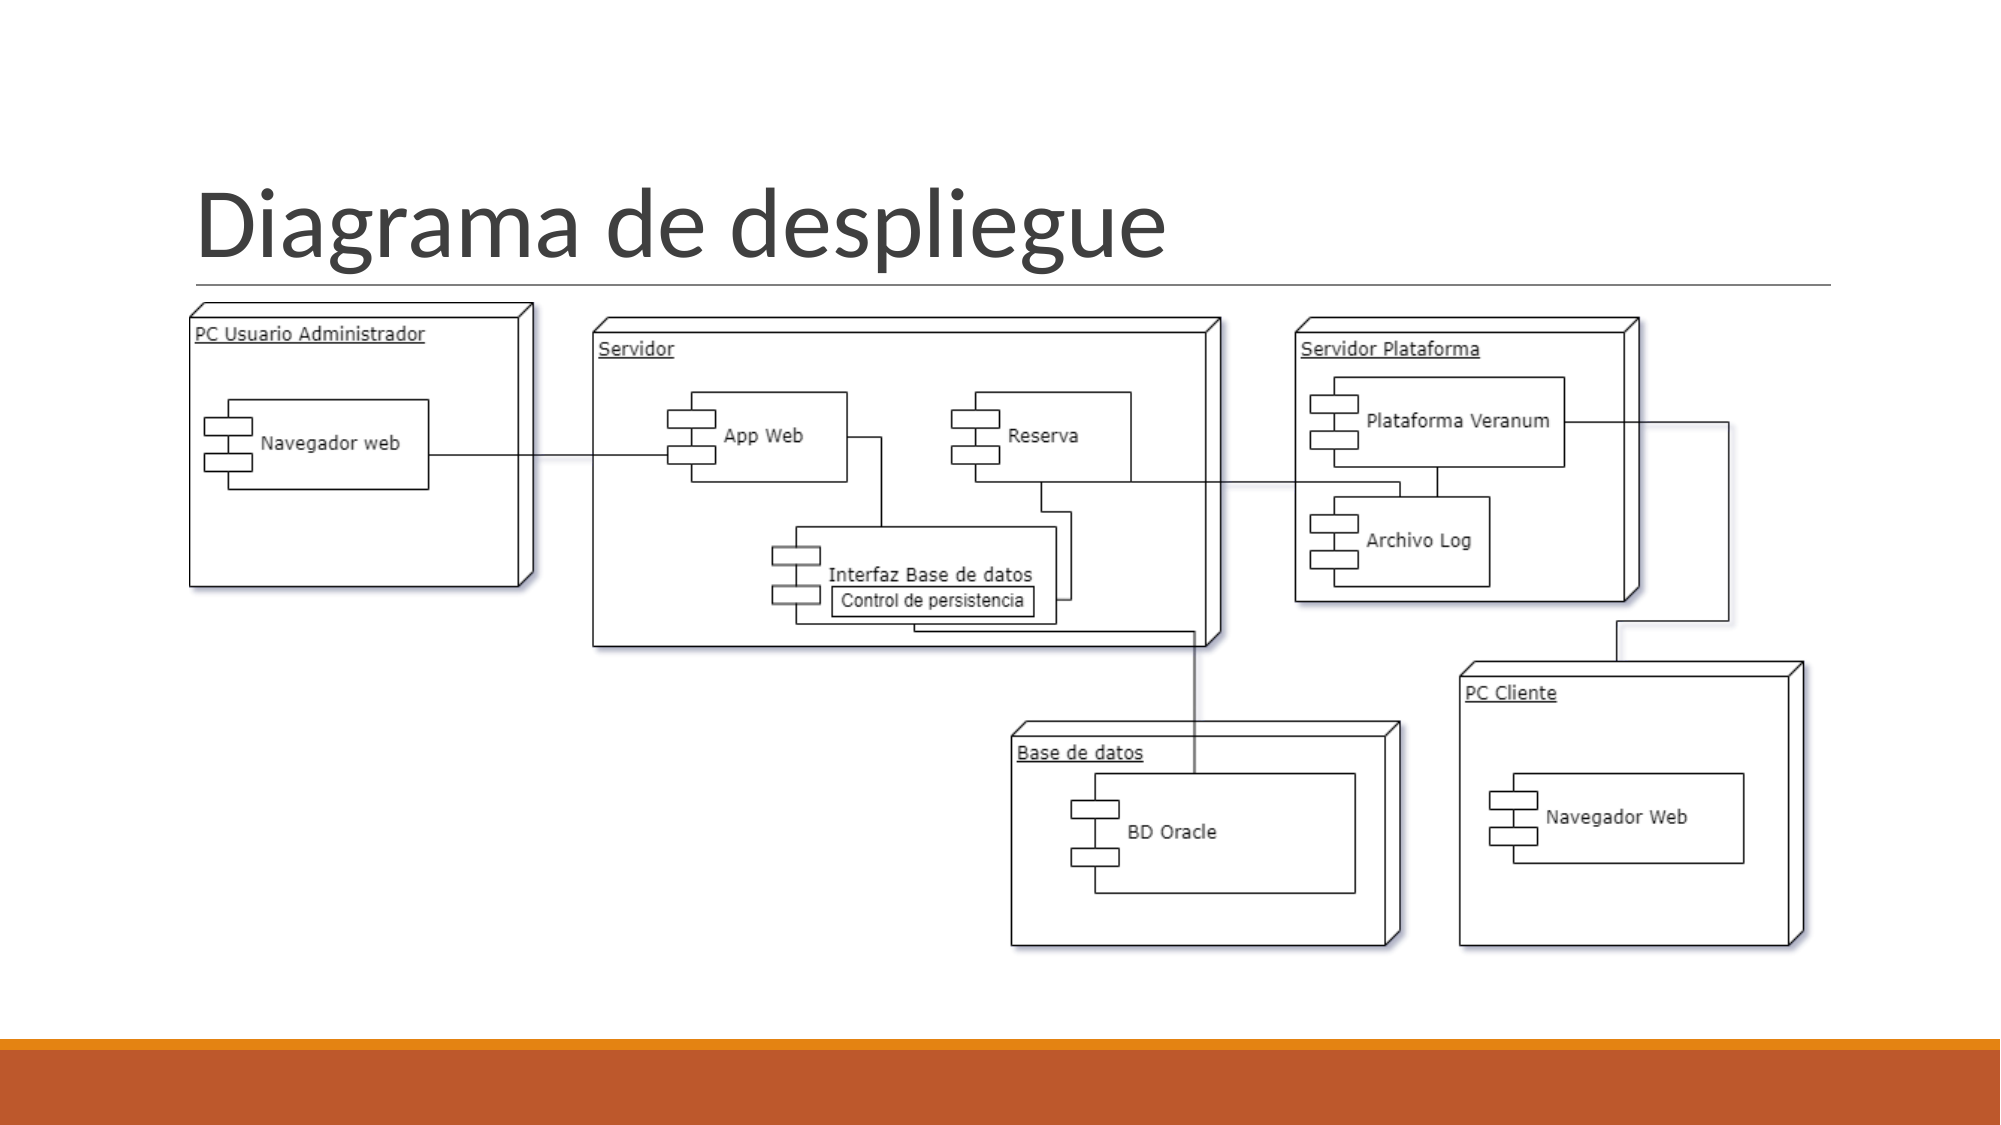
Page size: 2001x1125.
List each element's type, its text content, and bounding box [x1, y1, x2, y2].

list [189, 302, 1821, 963]
title Diagrama de despliegue [180, 47, 1830, 285]
